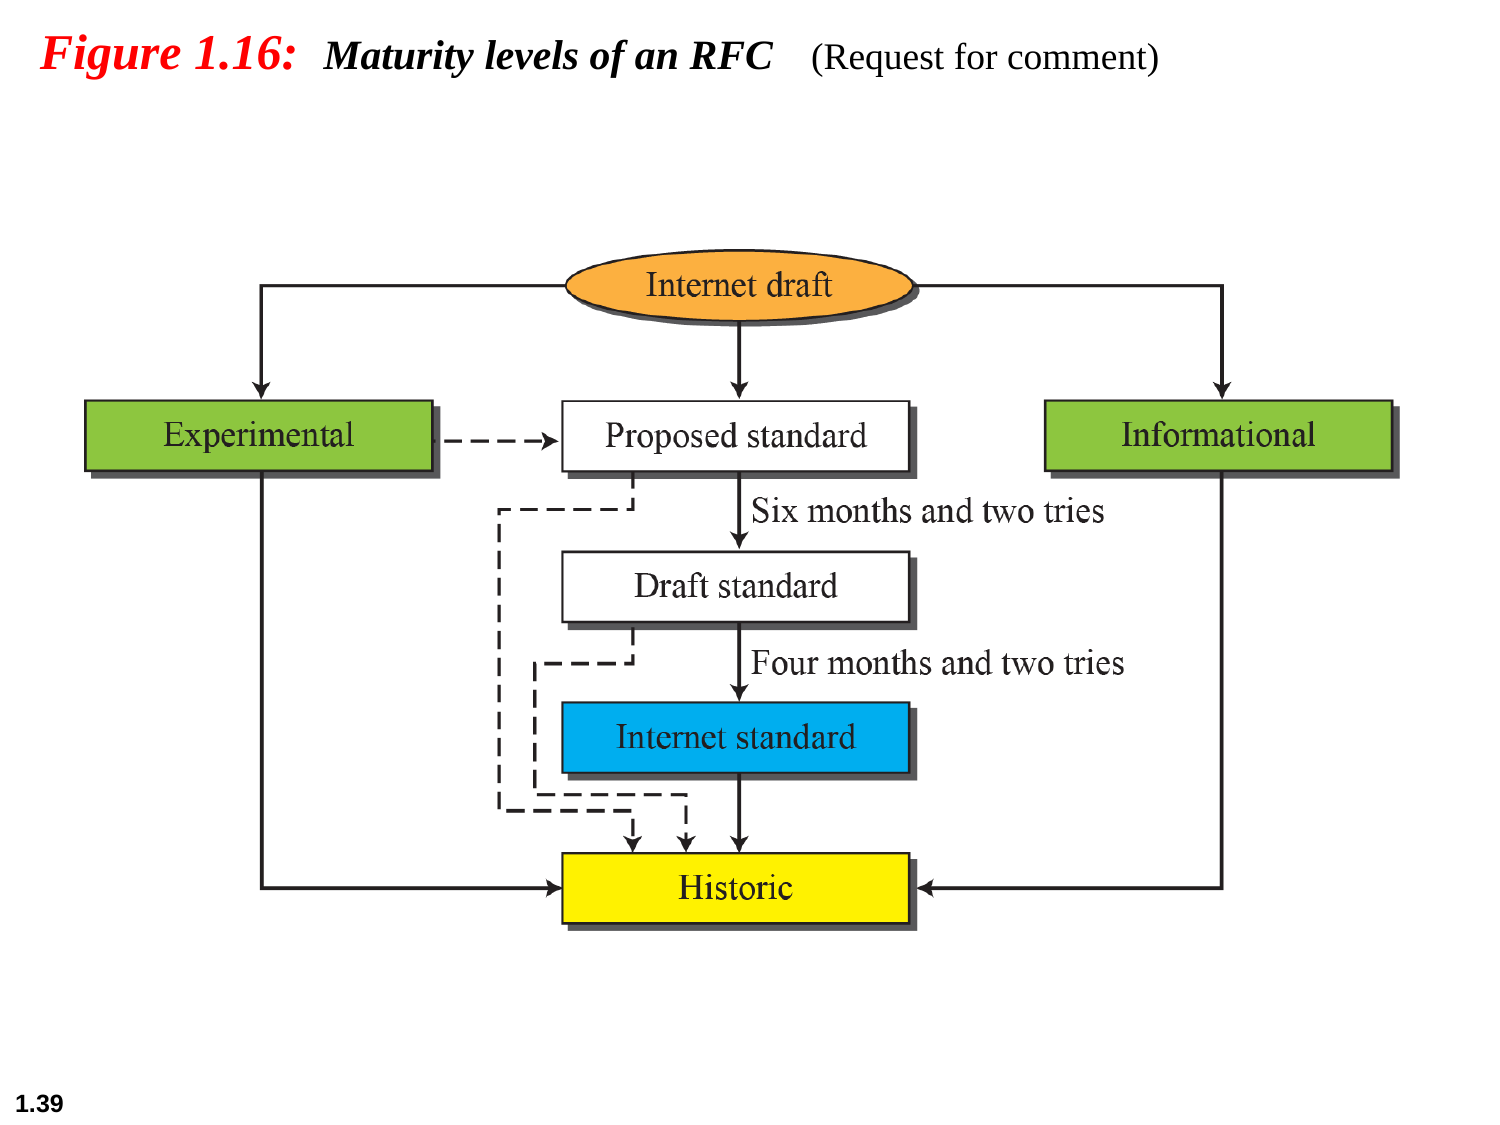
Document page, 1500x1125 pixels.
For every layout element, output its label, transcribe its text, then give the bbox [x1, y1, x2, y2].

text_box 1.39 [0, 1049, 313, 1125]
text_box (Request for comment) [796, 25, 1175, 85]
text_box Figure 1.16: Maturity levels of an RFC [24, 12, 1363, 88]
picture [83, 249, 1401, 931]
